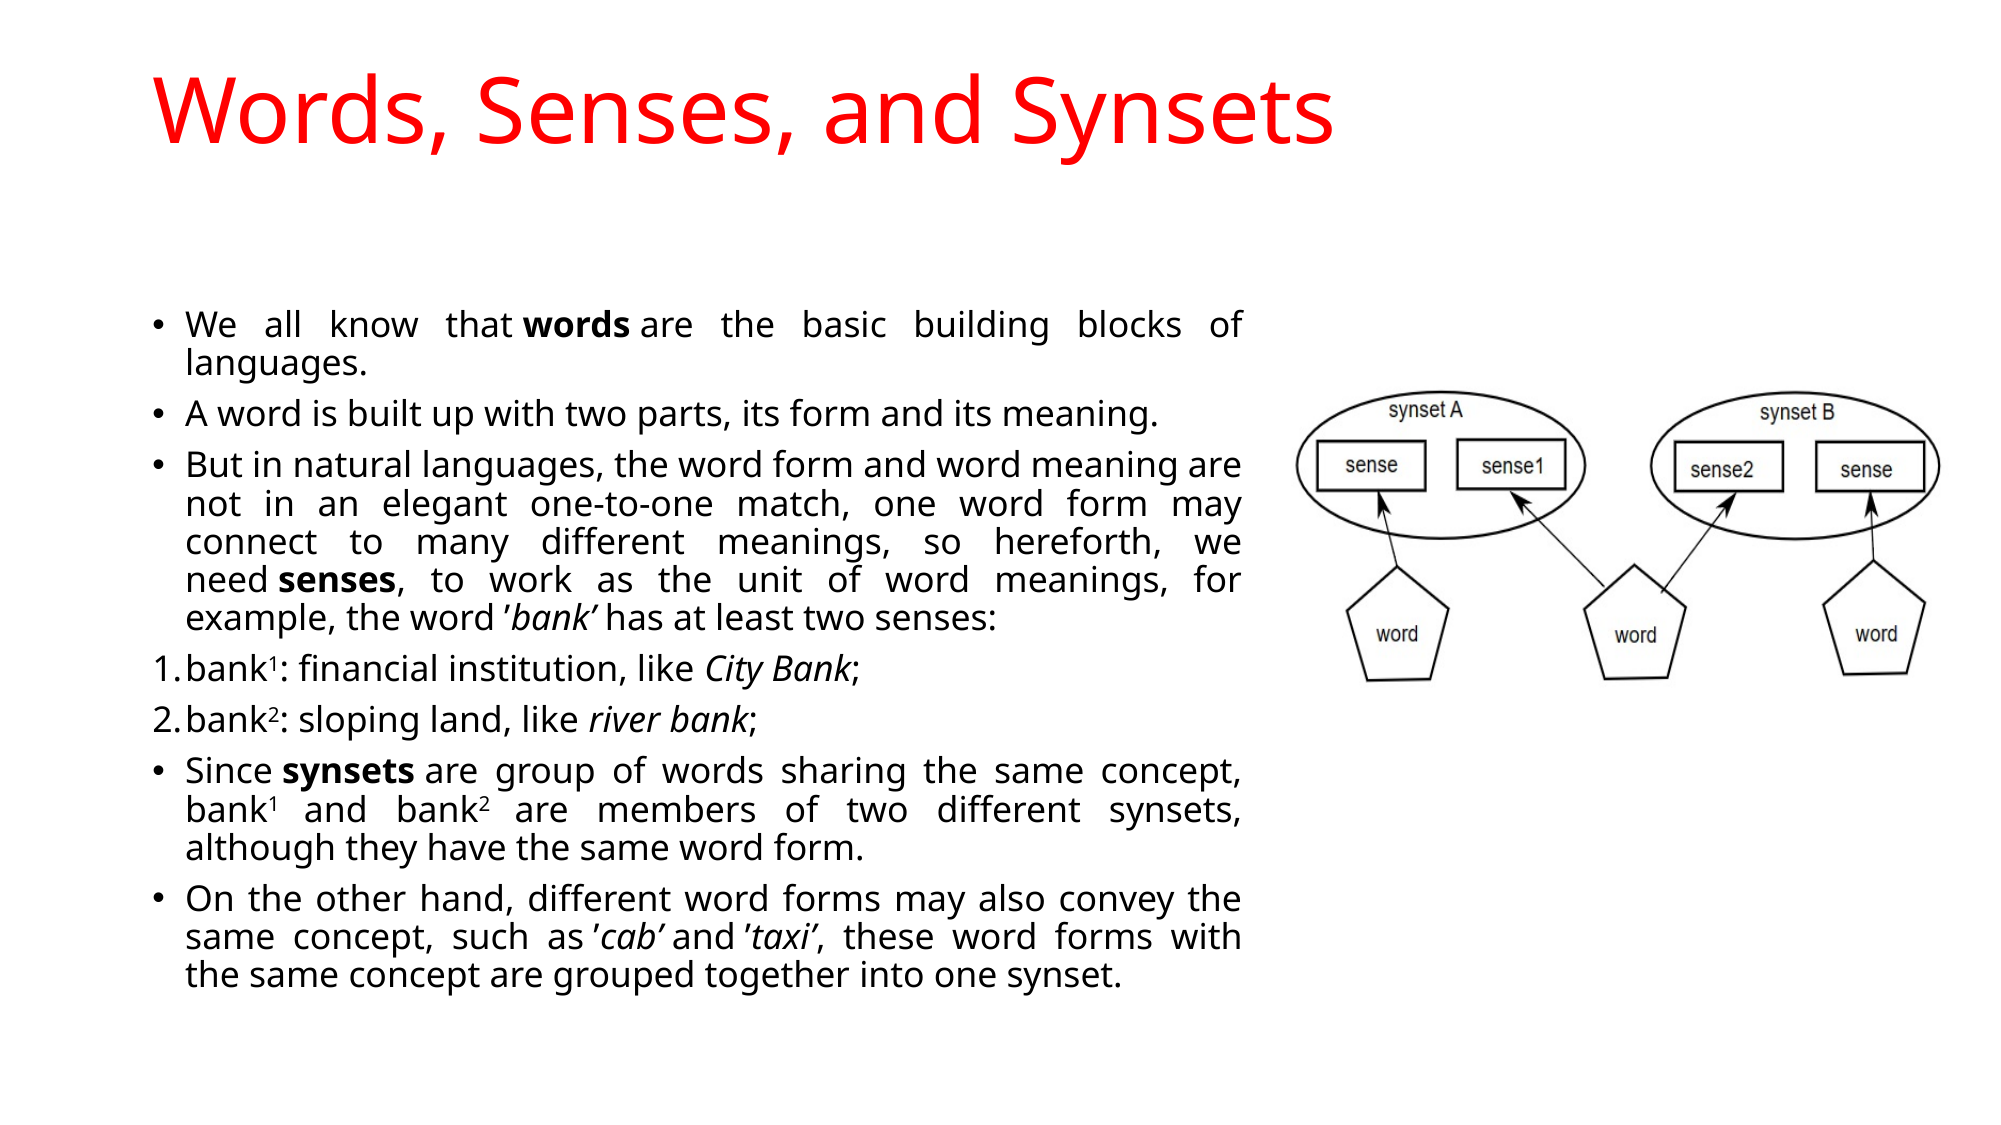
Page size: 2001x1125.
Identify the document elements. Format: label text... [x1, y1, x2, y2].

title Words, Senses, and Synsets [137, 59, 1863, 278]
list We all know that words are the basic building blocks of languages. A word is built up with two parts, its form and its meaning. But in natural languages, the word form and word meaning are not in an elegant one-to-one match, one word form may connect to many different meanings, so hereforth, we need senses, to work as the unit of word meanings, for example, the word ’bank’ has at least two senses: bank1: financial institution, like City Bank; bank2: sloping land, like river bank; Since synsets are group of words sharing the same concept, bank1 and bank2 are members of two different synsets, although they have the same word form. On the other hand, different word forms may also convey the same concept, such as ’cab’ and ’taxi’, these word forms with the same concept are grouped together into one synset. [137, 299, 1259, 1014]
picture [1257, 337, 1970, 718]
